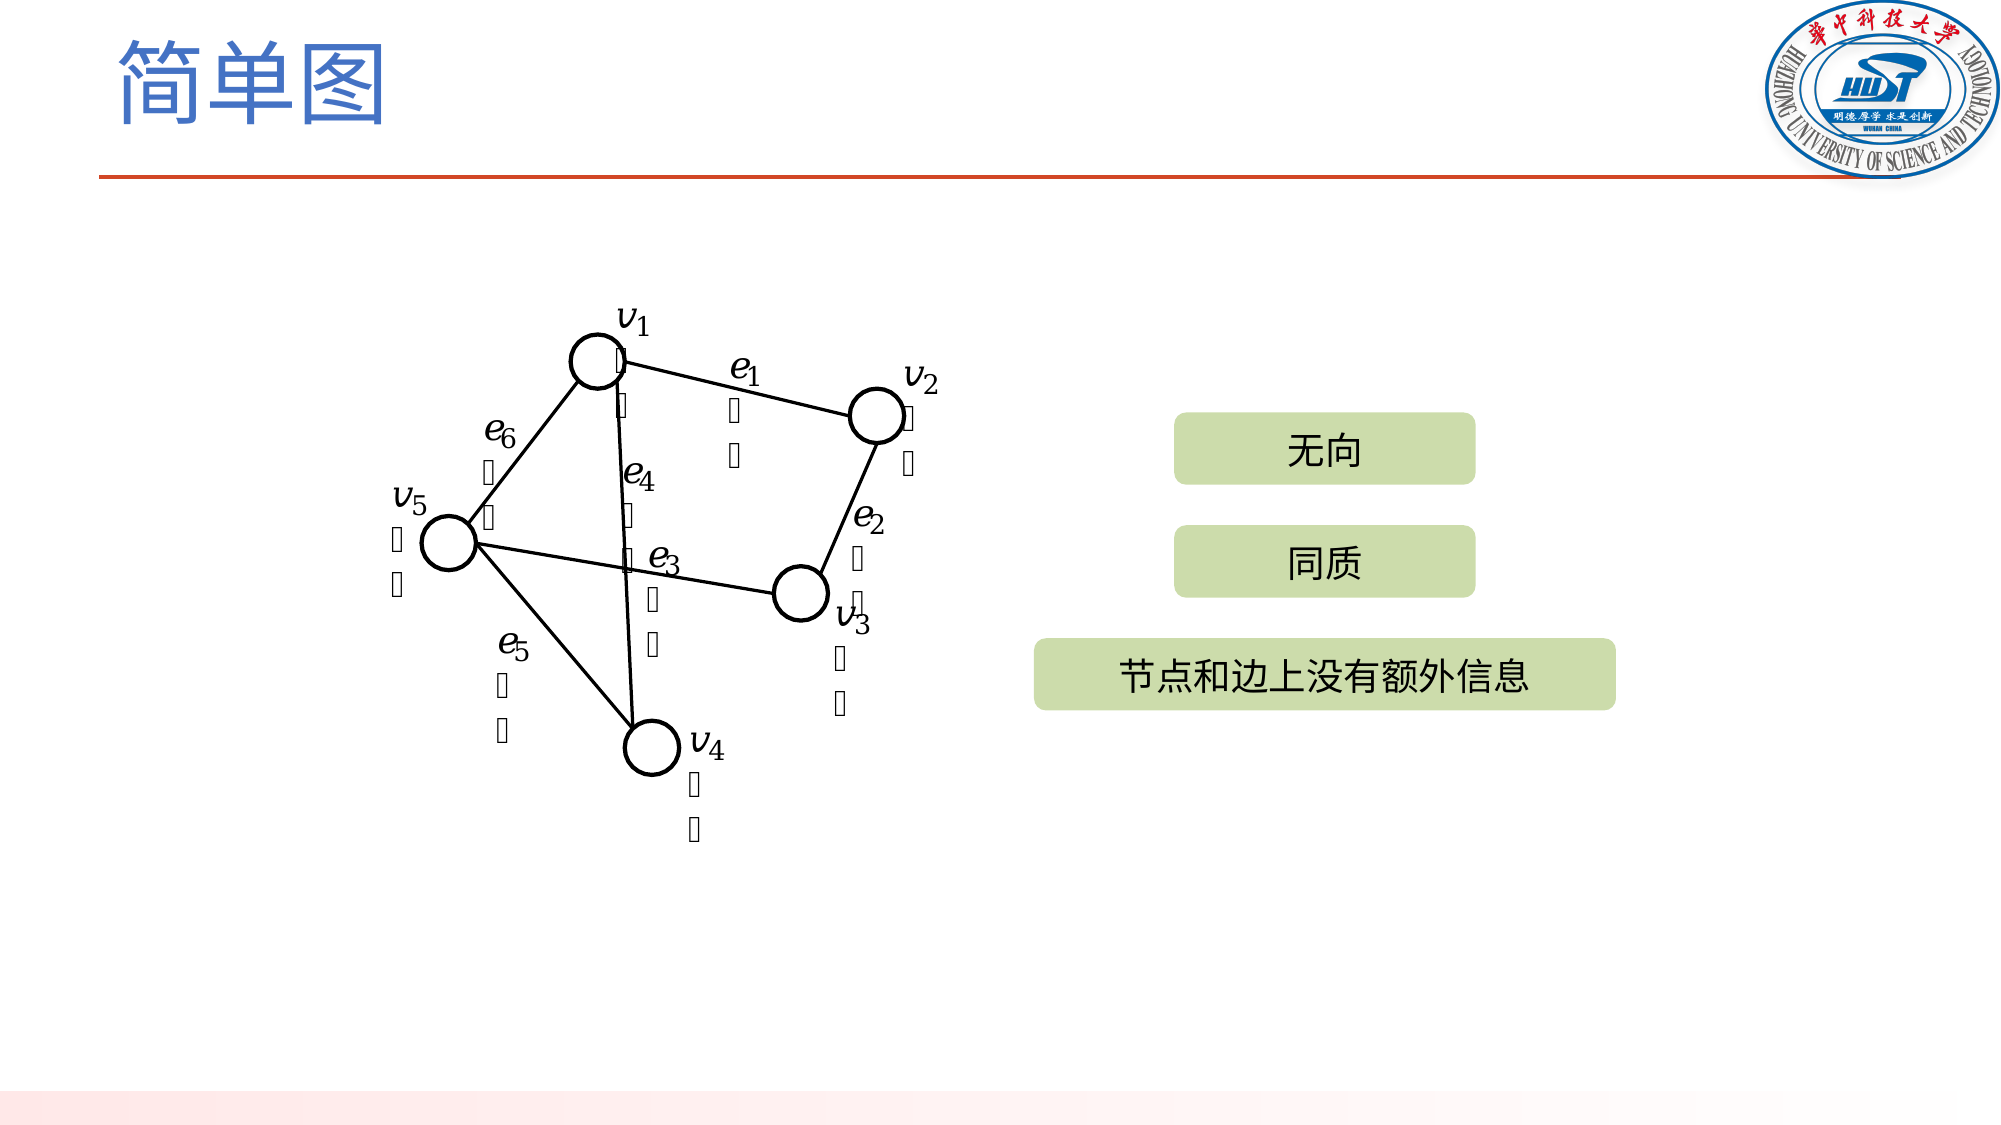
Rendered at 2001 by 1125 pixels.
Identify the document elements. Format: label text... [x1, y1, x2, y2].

text_box 𝑣𝑣 [831, 589, 857, 724]
text_box 无向 [1285, 427, 1365, 473]
text_box 𝑒𝑒 [726, 340, 749, 476]
text_box 6 [497, 421, 518, 454]
text_box [421, 515, 476, 571]
text_box [849, 388, 900, 443]
picture [1765, 0, 2000, 179]
text_box [1174, 412, 1476, 485]
text_box 3 [662, 548, 683, 582]
text_box 2 [920, 367, 941, 401]
text_box 5 [409, 488, 430, 522]
text_box 𝑒𝑒 [480, 403, 504, 539]
text_box [570, 334, 612, 389]
text_box 4 [636, 464, 657, 497]
text_box 1 [743, 358, 764, 392]
text_box 𝑒𝑒 [644, 530, 668, 666]
text_box 𝑣𝑣 [612, 290, 638, 426]
text_box 节点和边上没有额外信息 [1116, 653, 1534, 698]
text_box [1174, 525, 1476, 598]
text_box 𝑒𝑒 [493, 616, 517, 752]
text_box 4 [706, 733, 727, 767]
title 简单图 [99, 0, 1825, 177]
text_box 𝑣𝑣 [388, 470, 414, 606]
text_box 𝑒𝑒 [619, 446, 642, 582]
text_box 5 [511, 634, 532, 667]
text_box 2 [866, 507, 887, 541]
text_box 𝑣𝑣 [900, 349, 925, 485]
text_box 3 [852, 607, 873, 640]
text_box 𝑒𝑒 [849, 489, 872, 625]
text_box 1 [632, 309, 653, 342]
text_box 𝑣𝑣 [686, 715, 711, 851]
text_box 同质 [1285, 540, 1365, 586]
text_box [773, 566, 829, 621]
text_box [1033, 638, 1616, 711]
text_box [624, 720, 680, 775]
